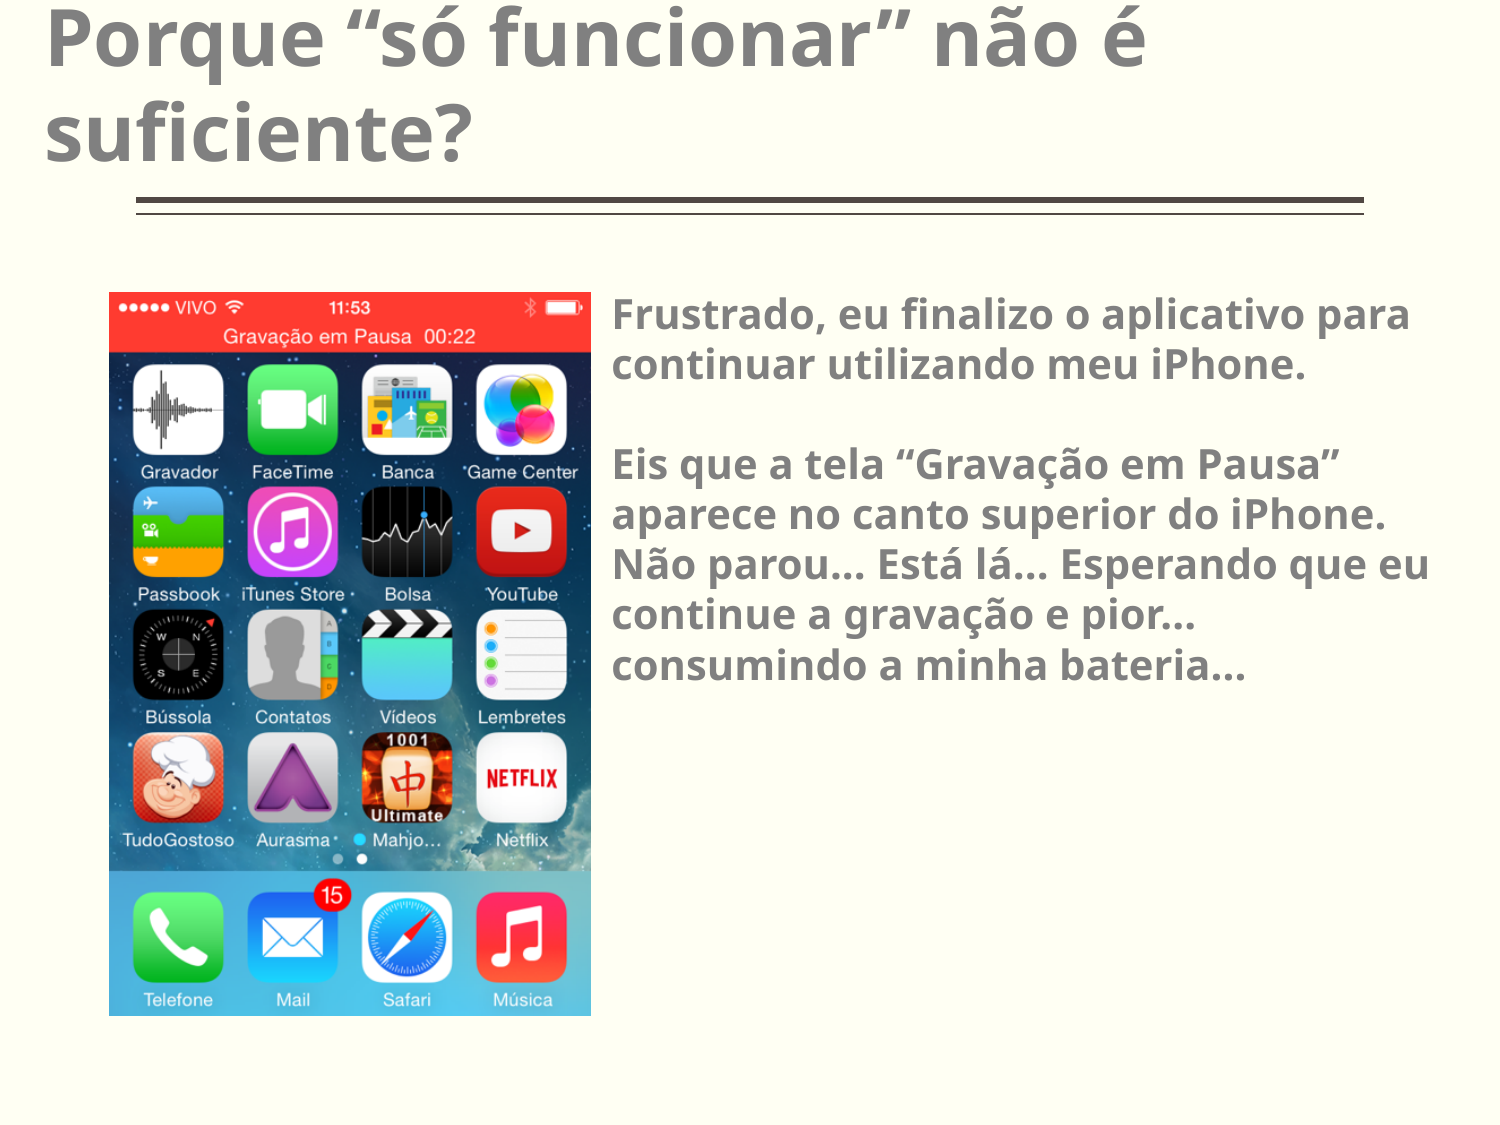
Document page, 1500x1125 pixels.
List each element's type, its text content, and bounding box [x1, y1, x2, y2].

picture [109, 292, 591, 1017]
text_box Porque “só funcionar” não é suficiente? [29, 23, 1424, 141]
text_box Frustrado, eu finalizo o aplicativo para continuar utilizando meu iPhone. Eis que a tela “Gravação em Pausa” aparece no canto superior do iPhone. Não parou... Está lá... Esperando que eu continue a gravação e pior... consumindo a minha bateria... [596, 295, 1453, 681]
